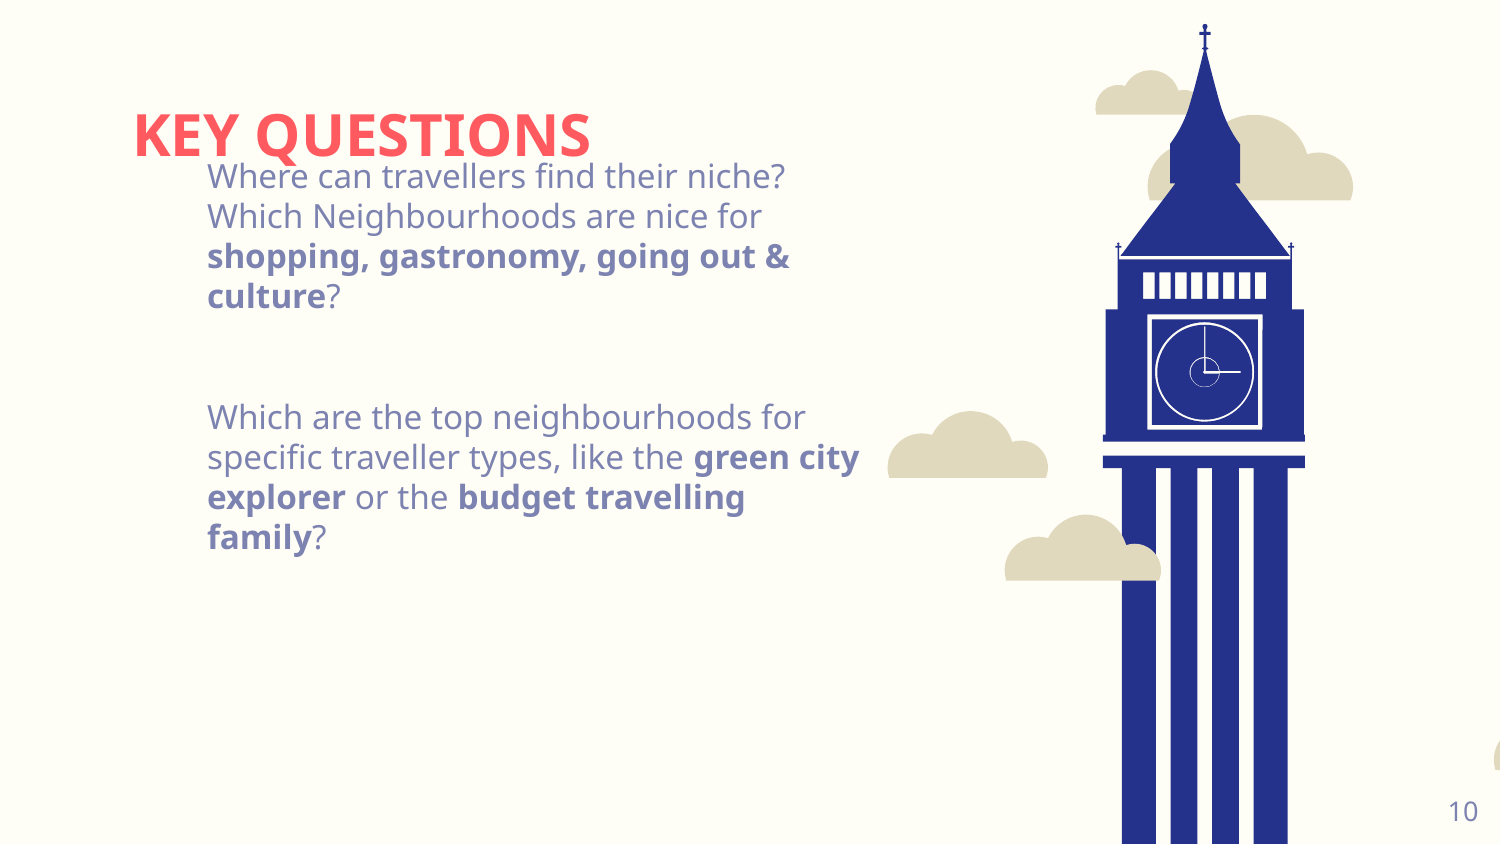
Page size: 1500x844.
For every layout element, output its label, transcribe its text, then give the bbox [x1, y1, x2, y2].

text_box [881, 70, 994, 479]
title KEY QUESTIONS [116, 88, 876, 175]
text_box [999, 23, 1500, 844]
list Where can travellers find their niche? Which Neighbourhoods are nice for shopping, gastronomy, going out & culture? Which are the top neighbourhoods for specific traveller types, like the green city explorer or the budget travelling family? [116, 175, 882, 537]
